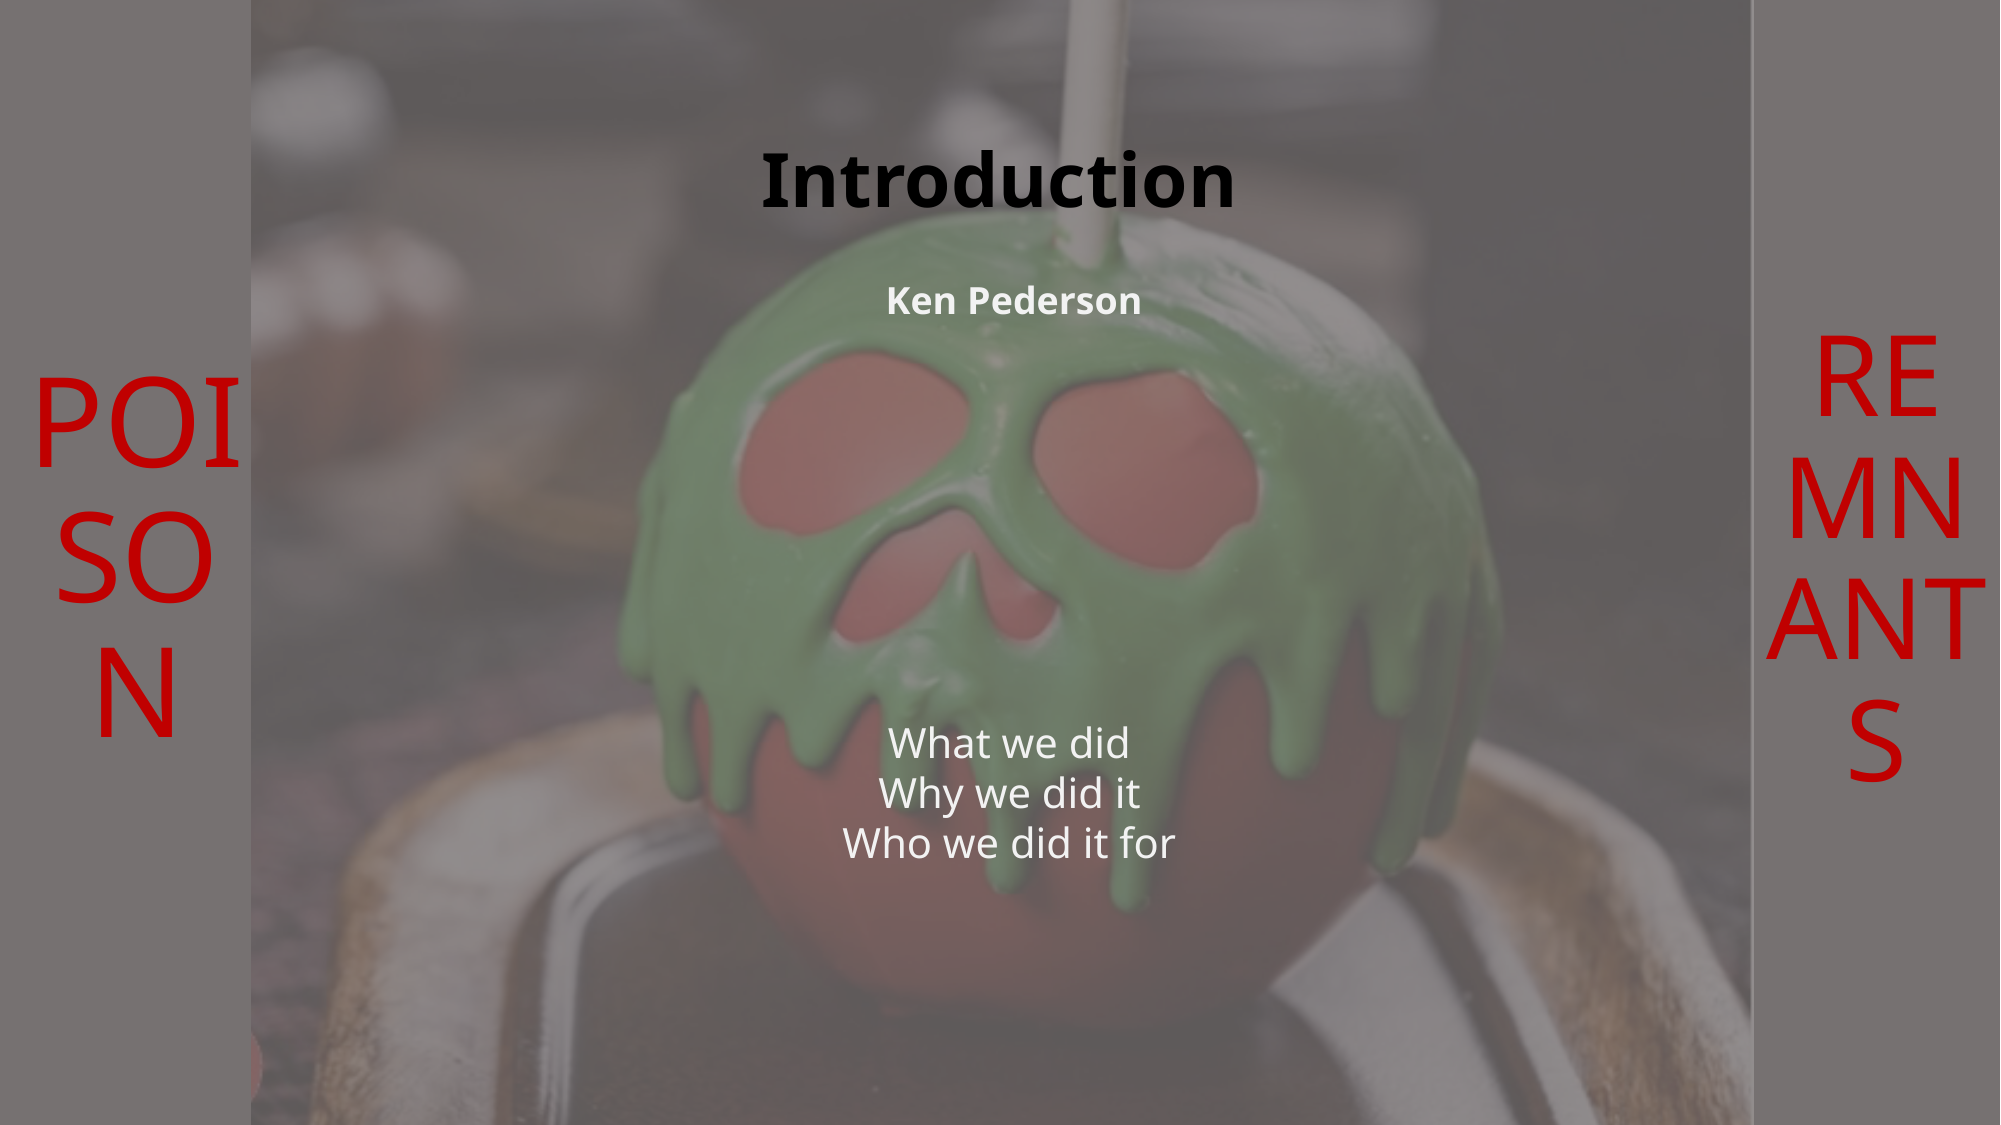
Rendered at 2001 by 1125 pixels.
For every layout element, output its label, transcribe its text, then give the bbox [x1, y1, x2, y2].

text_box REMNANTS [1754, 0, 2000, 1125]
picture [251, 0, 1754, 1125]
title POISON [0, 0, 251, 1125]
